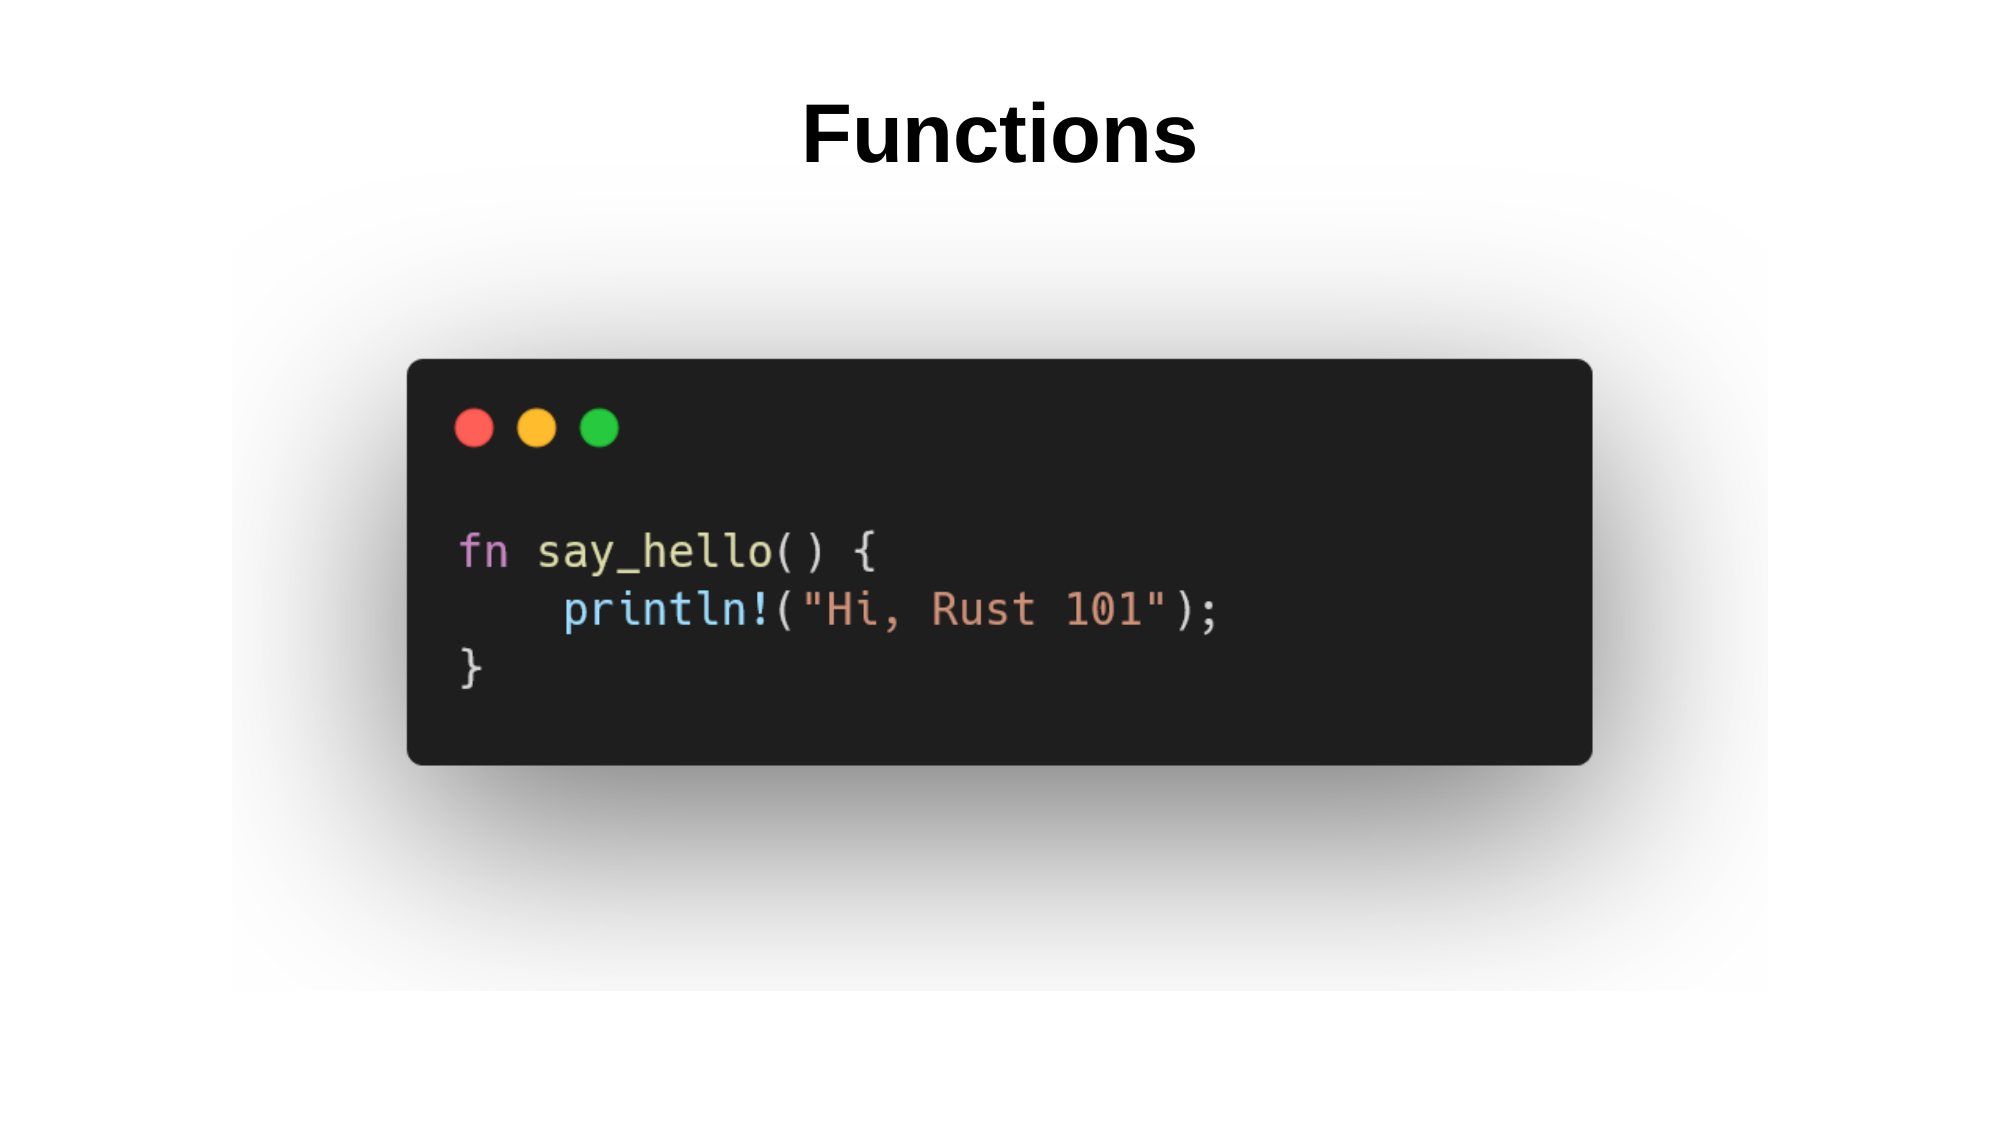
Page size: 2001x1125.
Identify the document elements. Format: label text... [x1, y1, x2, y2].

text_box Functions [166, 83, 1834, 277]
picture [232, 134, 1768, 991]
